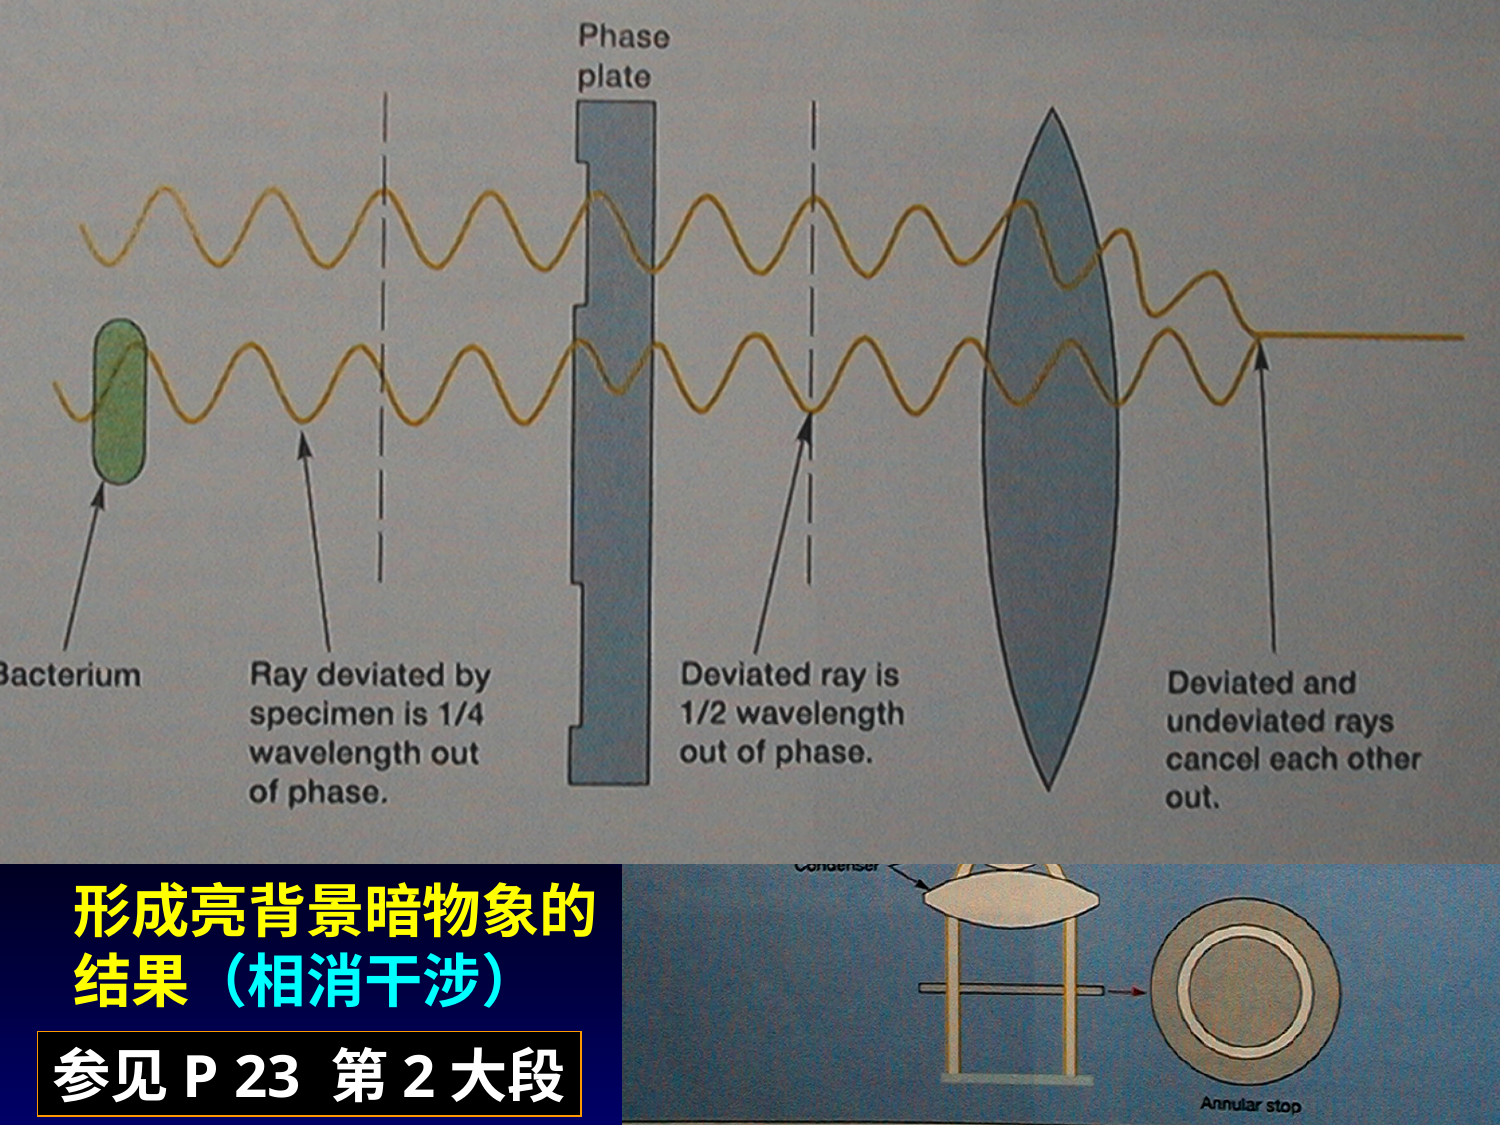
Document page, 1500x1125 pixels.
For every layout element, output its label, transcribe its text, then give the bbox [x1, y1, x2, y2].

text_box 形成亮背景暗物象的结果（相消干涉） [58, 871, 616, 1022]
picture [0, 0, 1500, 1125]
text_box 参见P 23 第2大段 [37, 1031, 581, 1116]
